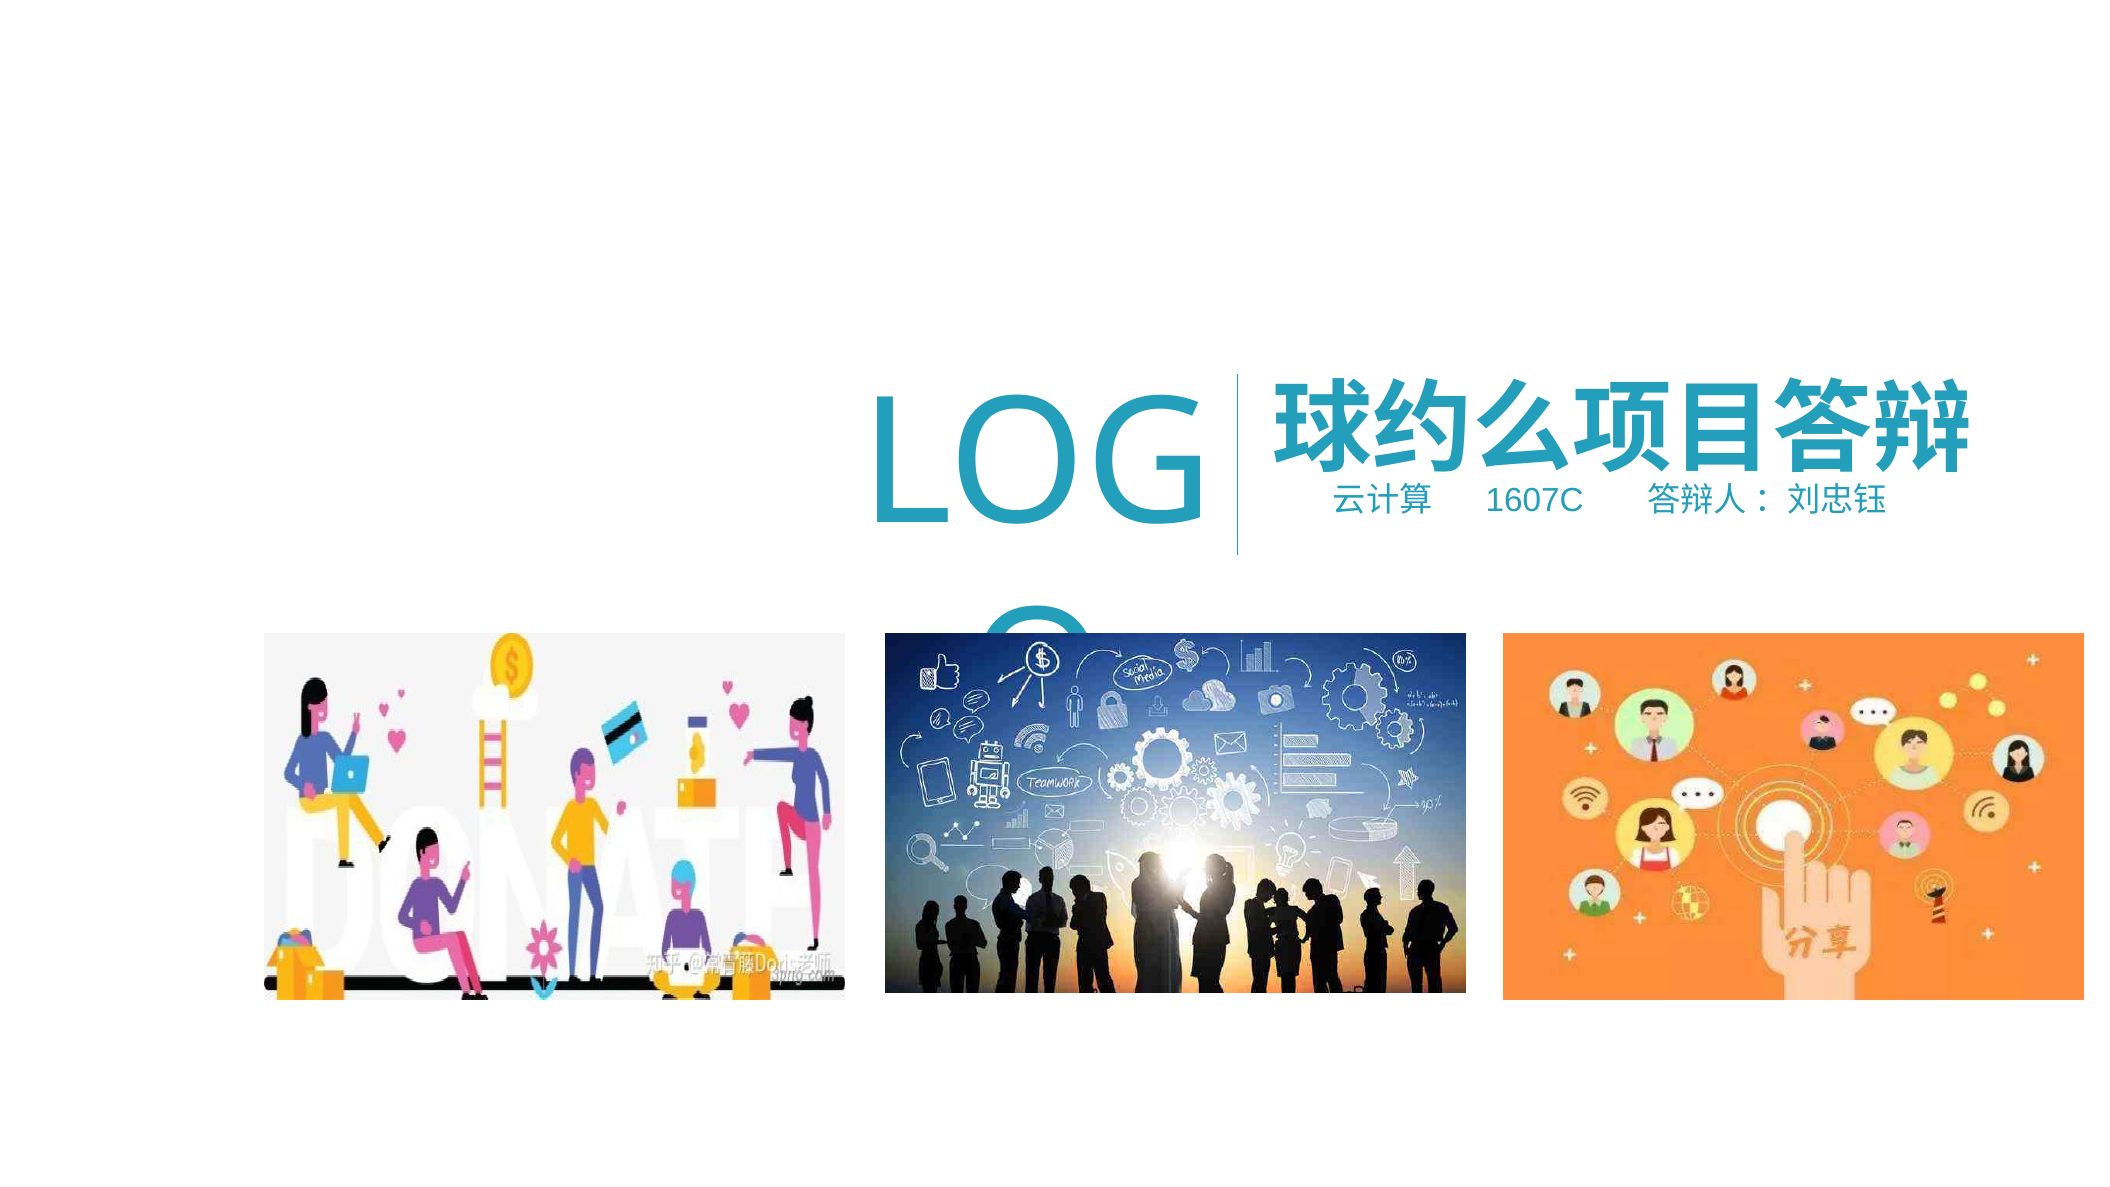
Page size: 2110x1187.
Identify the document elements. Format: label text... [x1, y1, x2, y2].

picture [1503, 632, 2084, 1000]
text_box 球约么项目答辩 [1272, 363, 2110, 484]
text_box LOGO [842, 347, 1232, 769]
picture [264, 632, 845, 1000]
text_box 云计算 1607C 答辩人 ：刘忠钰 [1272, 484, 2110, 518]
picture [885, 633, 1466, 993]
